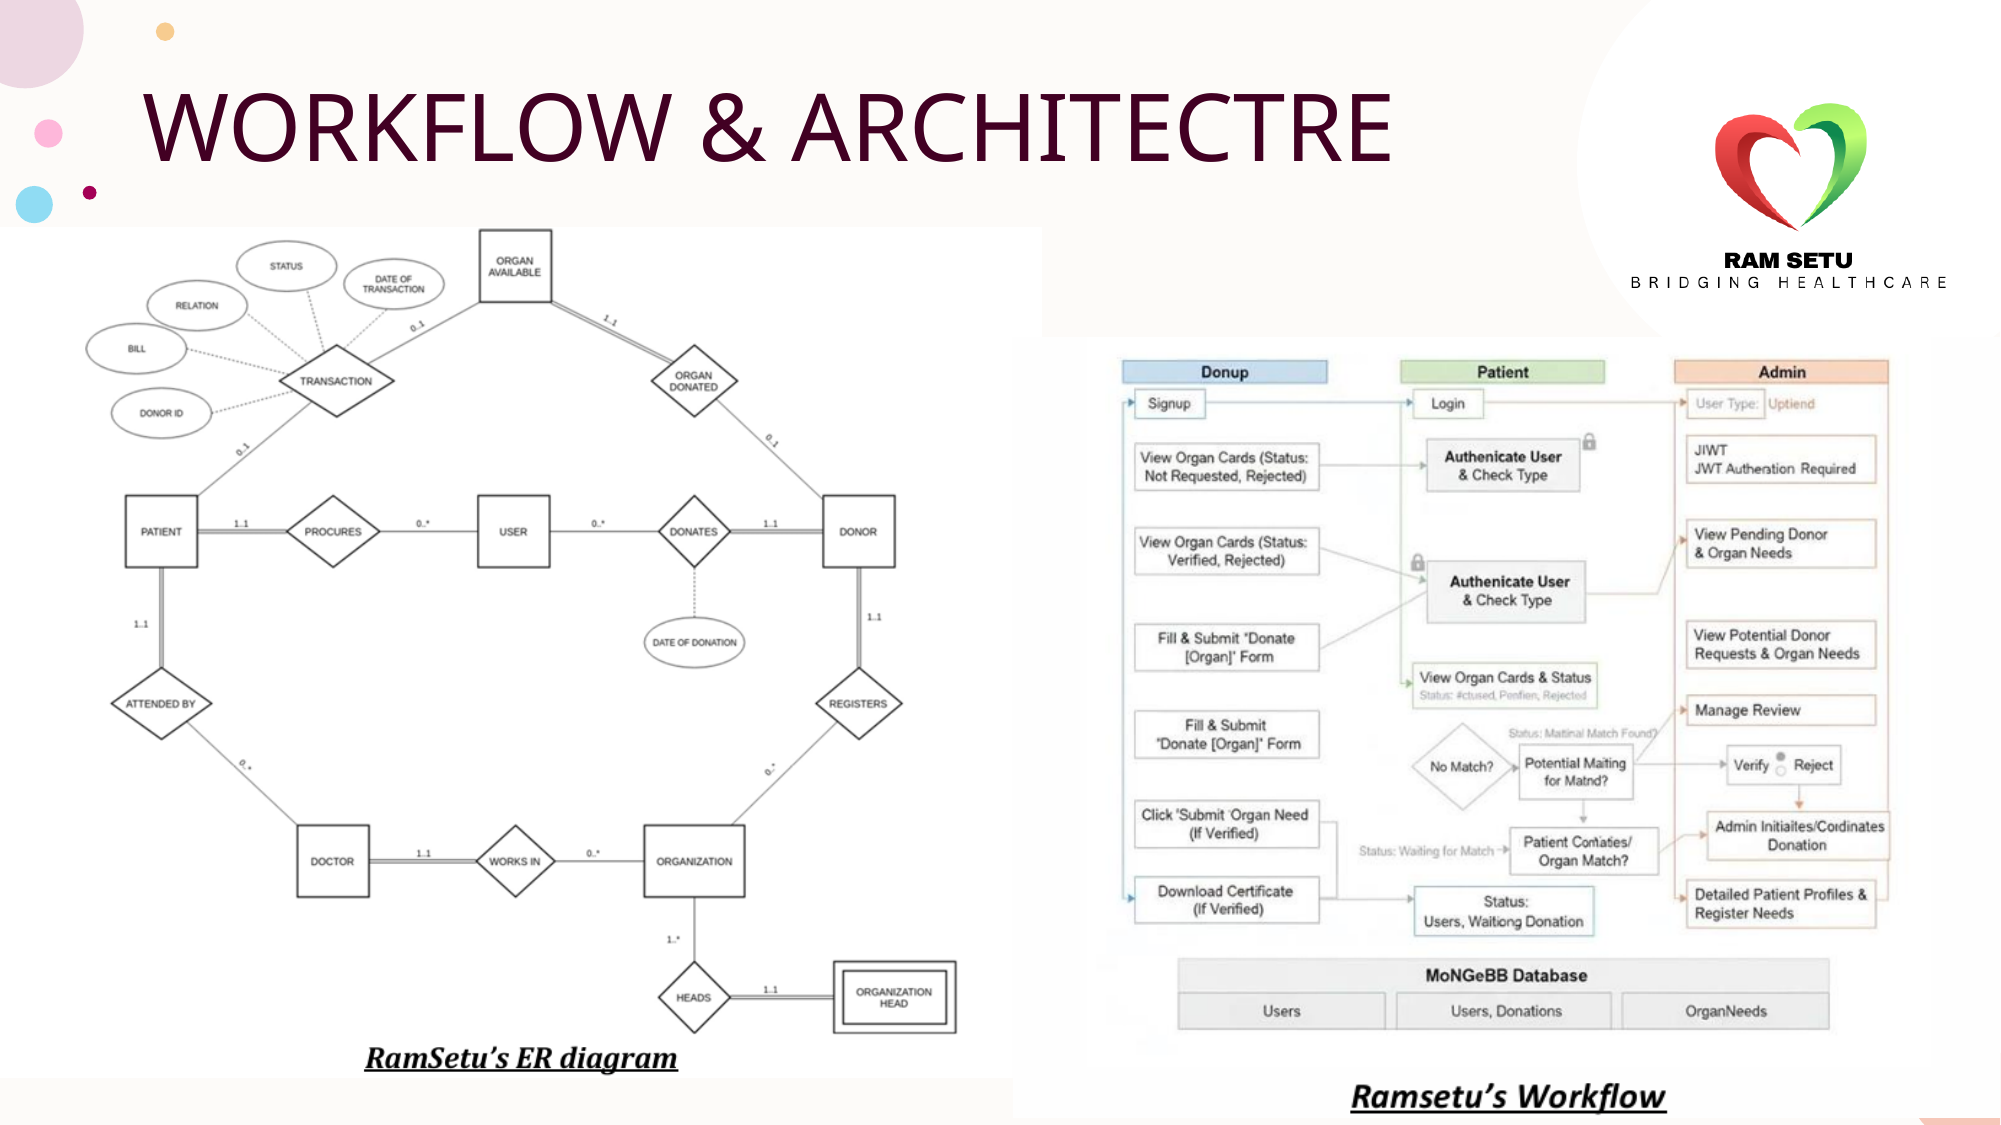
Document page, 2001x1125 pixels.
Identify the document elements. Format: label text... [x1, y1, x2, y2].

picture [1576, 0, 2000, 337]
title WORKFLOW & ARCHITECTRE [127, 22, 1552, 241]
picture [0, 227, 1042, 1078]
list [1012, 337, 2000, 1118]
